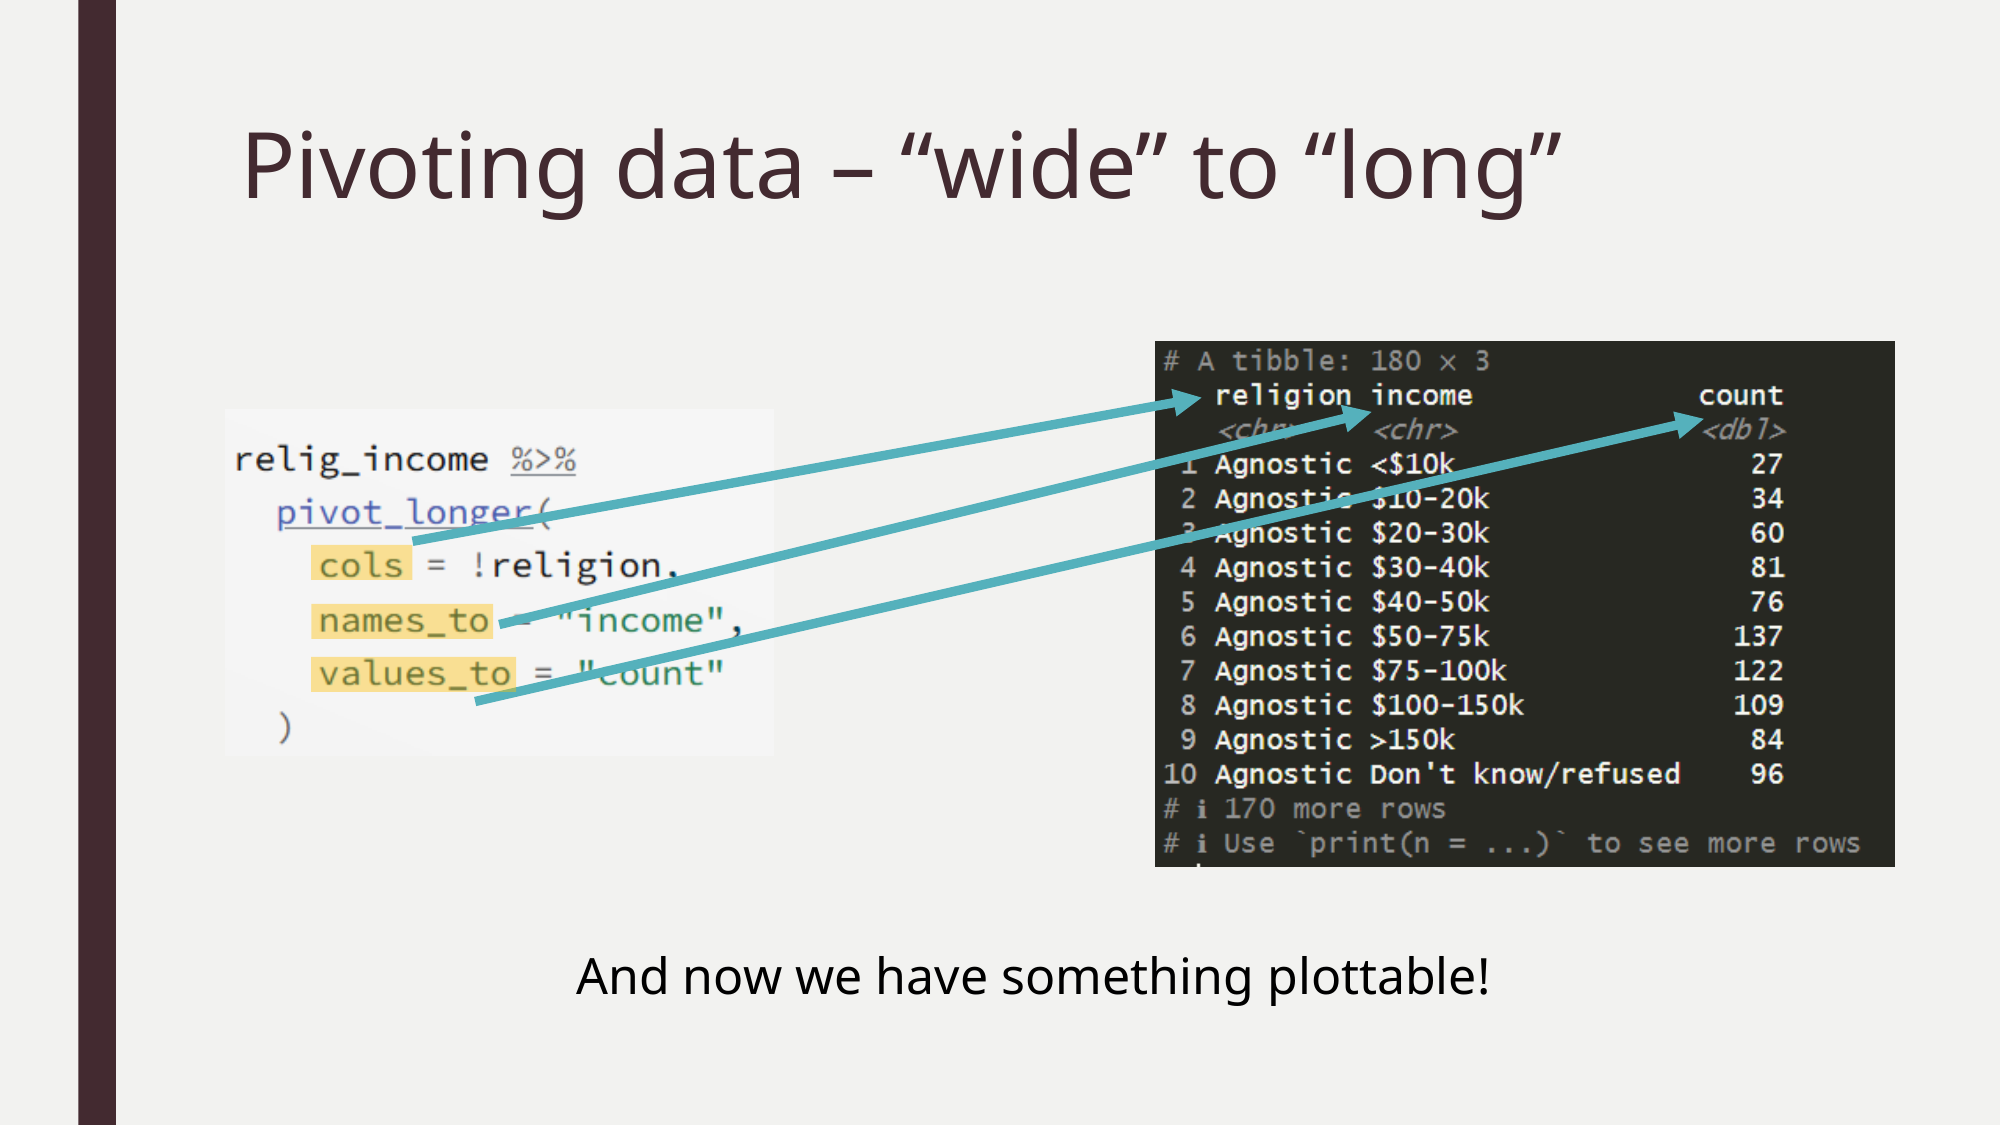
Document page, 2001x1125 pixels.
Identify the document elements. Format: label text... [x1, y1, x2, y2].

title Pivoting data – “wide” to “long” [225, 112, 1800, 357]
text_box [412, 397, 1202, 542]
picture [1155, 341, 1895, 867]
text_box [475, 418, 1704, 702]
picture [224, 409, 774, 756]
text_box And now we have something plottable! [339, 937, 1729, 1013]
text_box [499, 411, 1372, 418]
